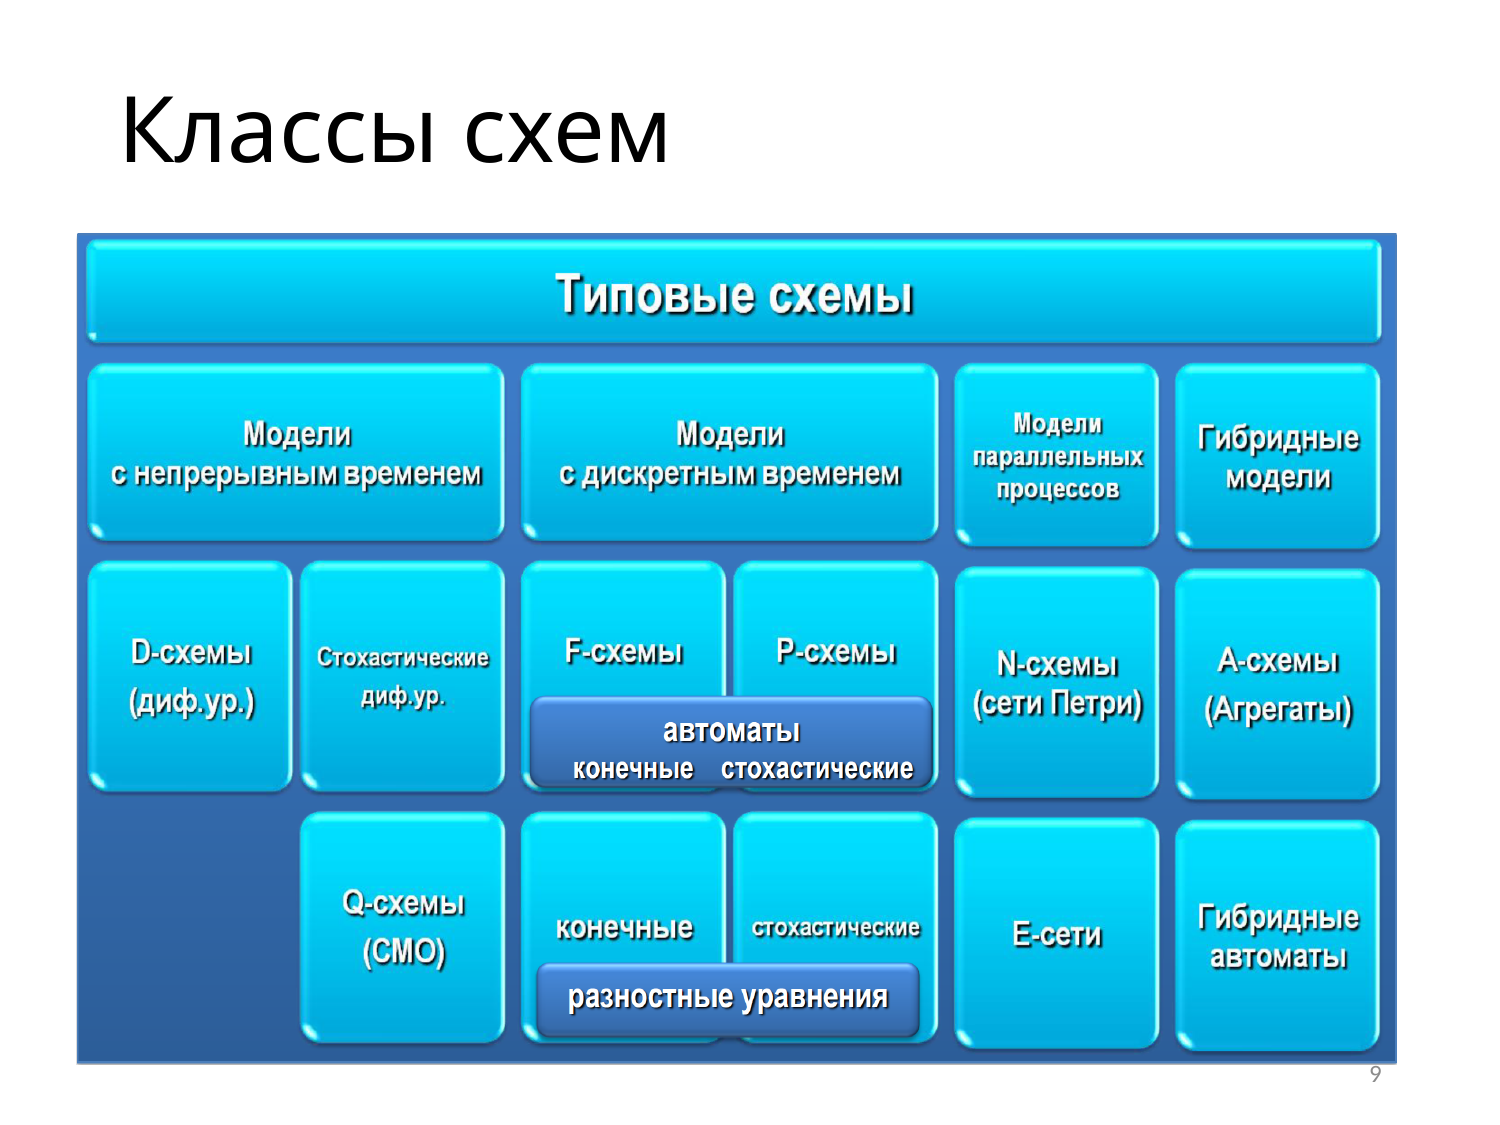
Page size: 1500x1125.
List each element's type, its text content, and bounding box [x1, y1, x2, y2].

slide_number 9 [1059, 1065, 1397, 1103]
title Классы схем [103, 59, 1397, 206]
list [76, 230, 1397, 1065]
